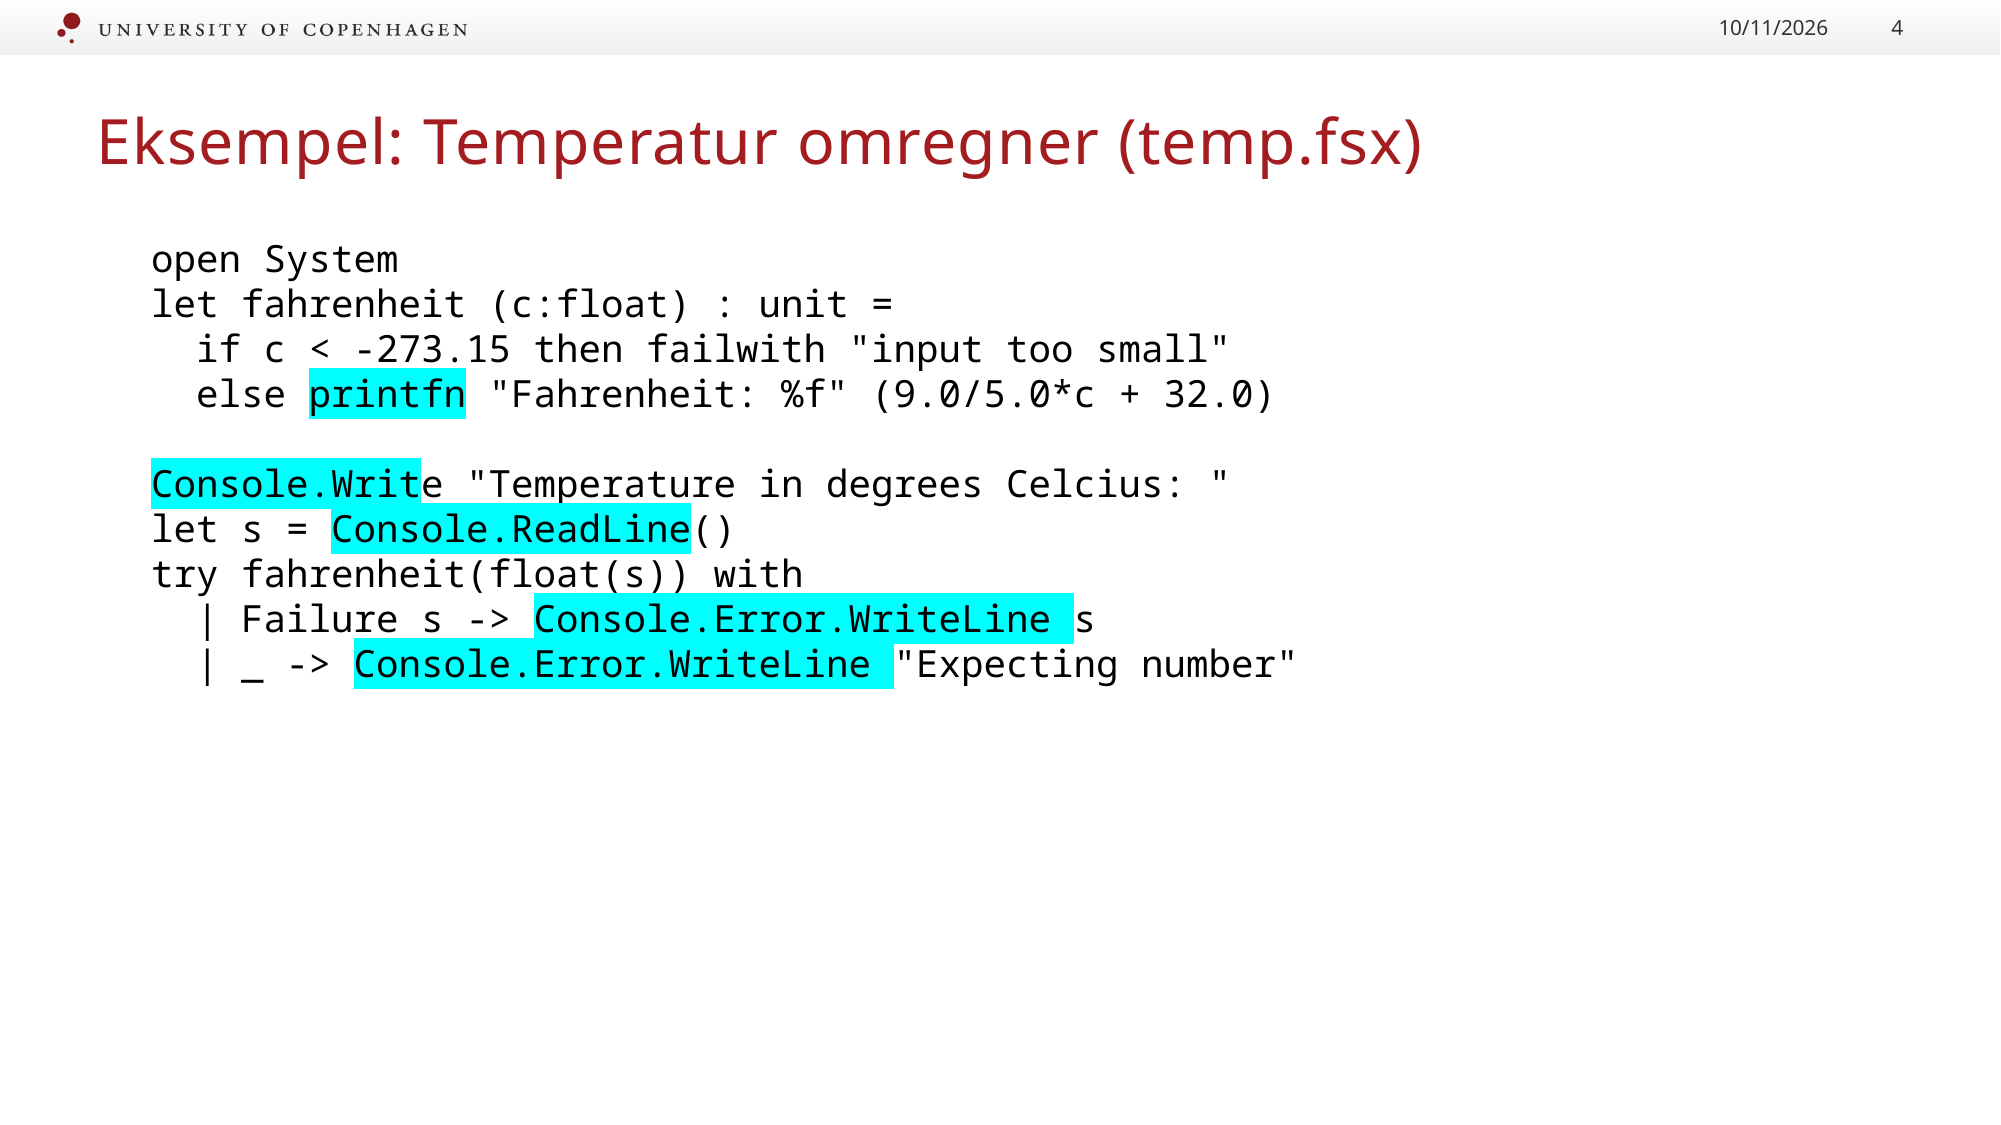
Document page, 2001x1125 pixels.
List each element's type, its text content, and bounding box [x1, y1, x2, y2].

picture [92, 15, 475, 42]
slide_number 4 [1840, 14, 1904, 43]
title Eksempel: Temperatur omregner (temp.fsx) [96, 101, 1904, 244]
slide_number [1694, 14, 1829, 43]
text_box open System let fahrenheit (c:float) : unit = if c < -273.15 then failwith "input too small" else printfn "Fahrenheit: %f" (9.0/5.0*c + 32.0) Console.Write "Temperature in degrees Celcius: " let s = Console.ReadLine() try fahrenheit(float(s)) with | Failure s -> Console.Error.WriteLine s | _ -> Console.Error.WriteLine "Expecting number" [136, 227, 1904, 693]
